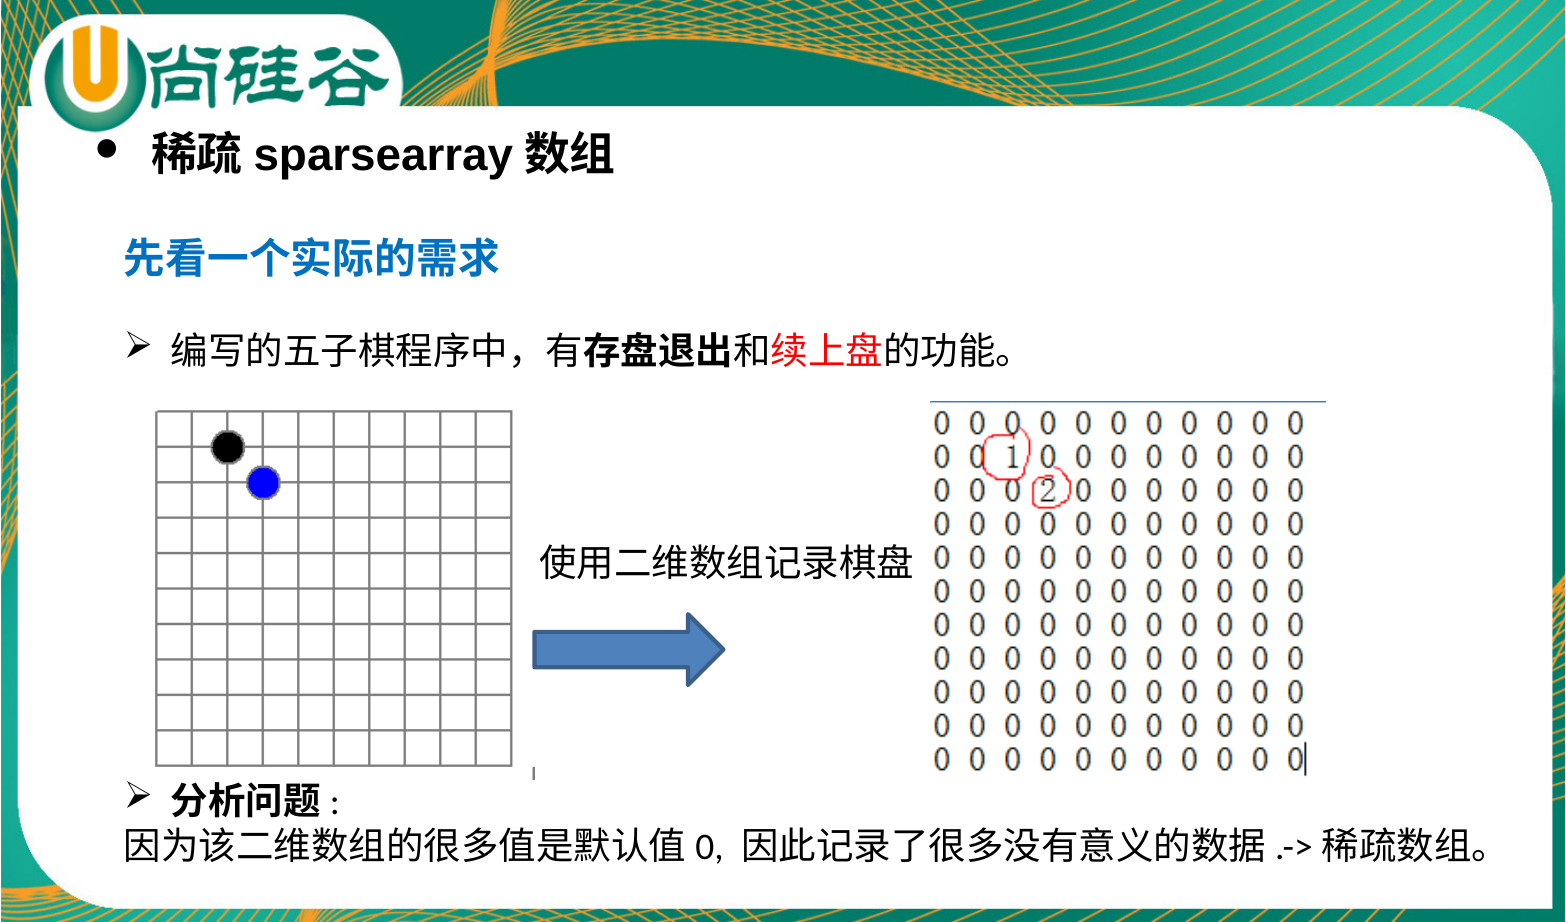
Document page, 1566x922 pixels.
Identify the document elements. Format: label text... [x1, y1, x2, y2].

text_box 先看一个实际的需求 编写的五子棋程序中，有存盘退出和续上盘的功能。 分析问题: 因为该二维数组的很多值是默认值0, 因此记录了很多没有意义的数据.->稀疏数组。 [109, 224, 1527, 875]
text_box [540, 612, 726, 687]
text_box 稀疏sparsearray数组 [79, 123, 1325, 188]
text_box 使用二维数组记录棋盘 [540, 531, 925, 592]
picture [0, 0, 1566, 922]
